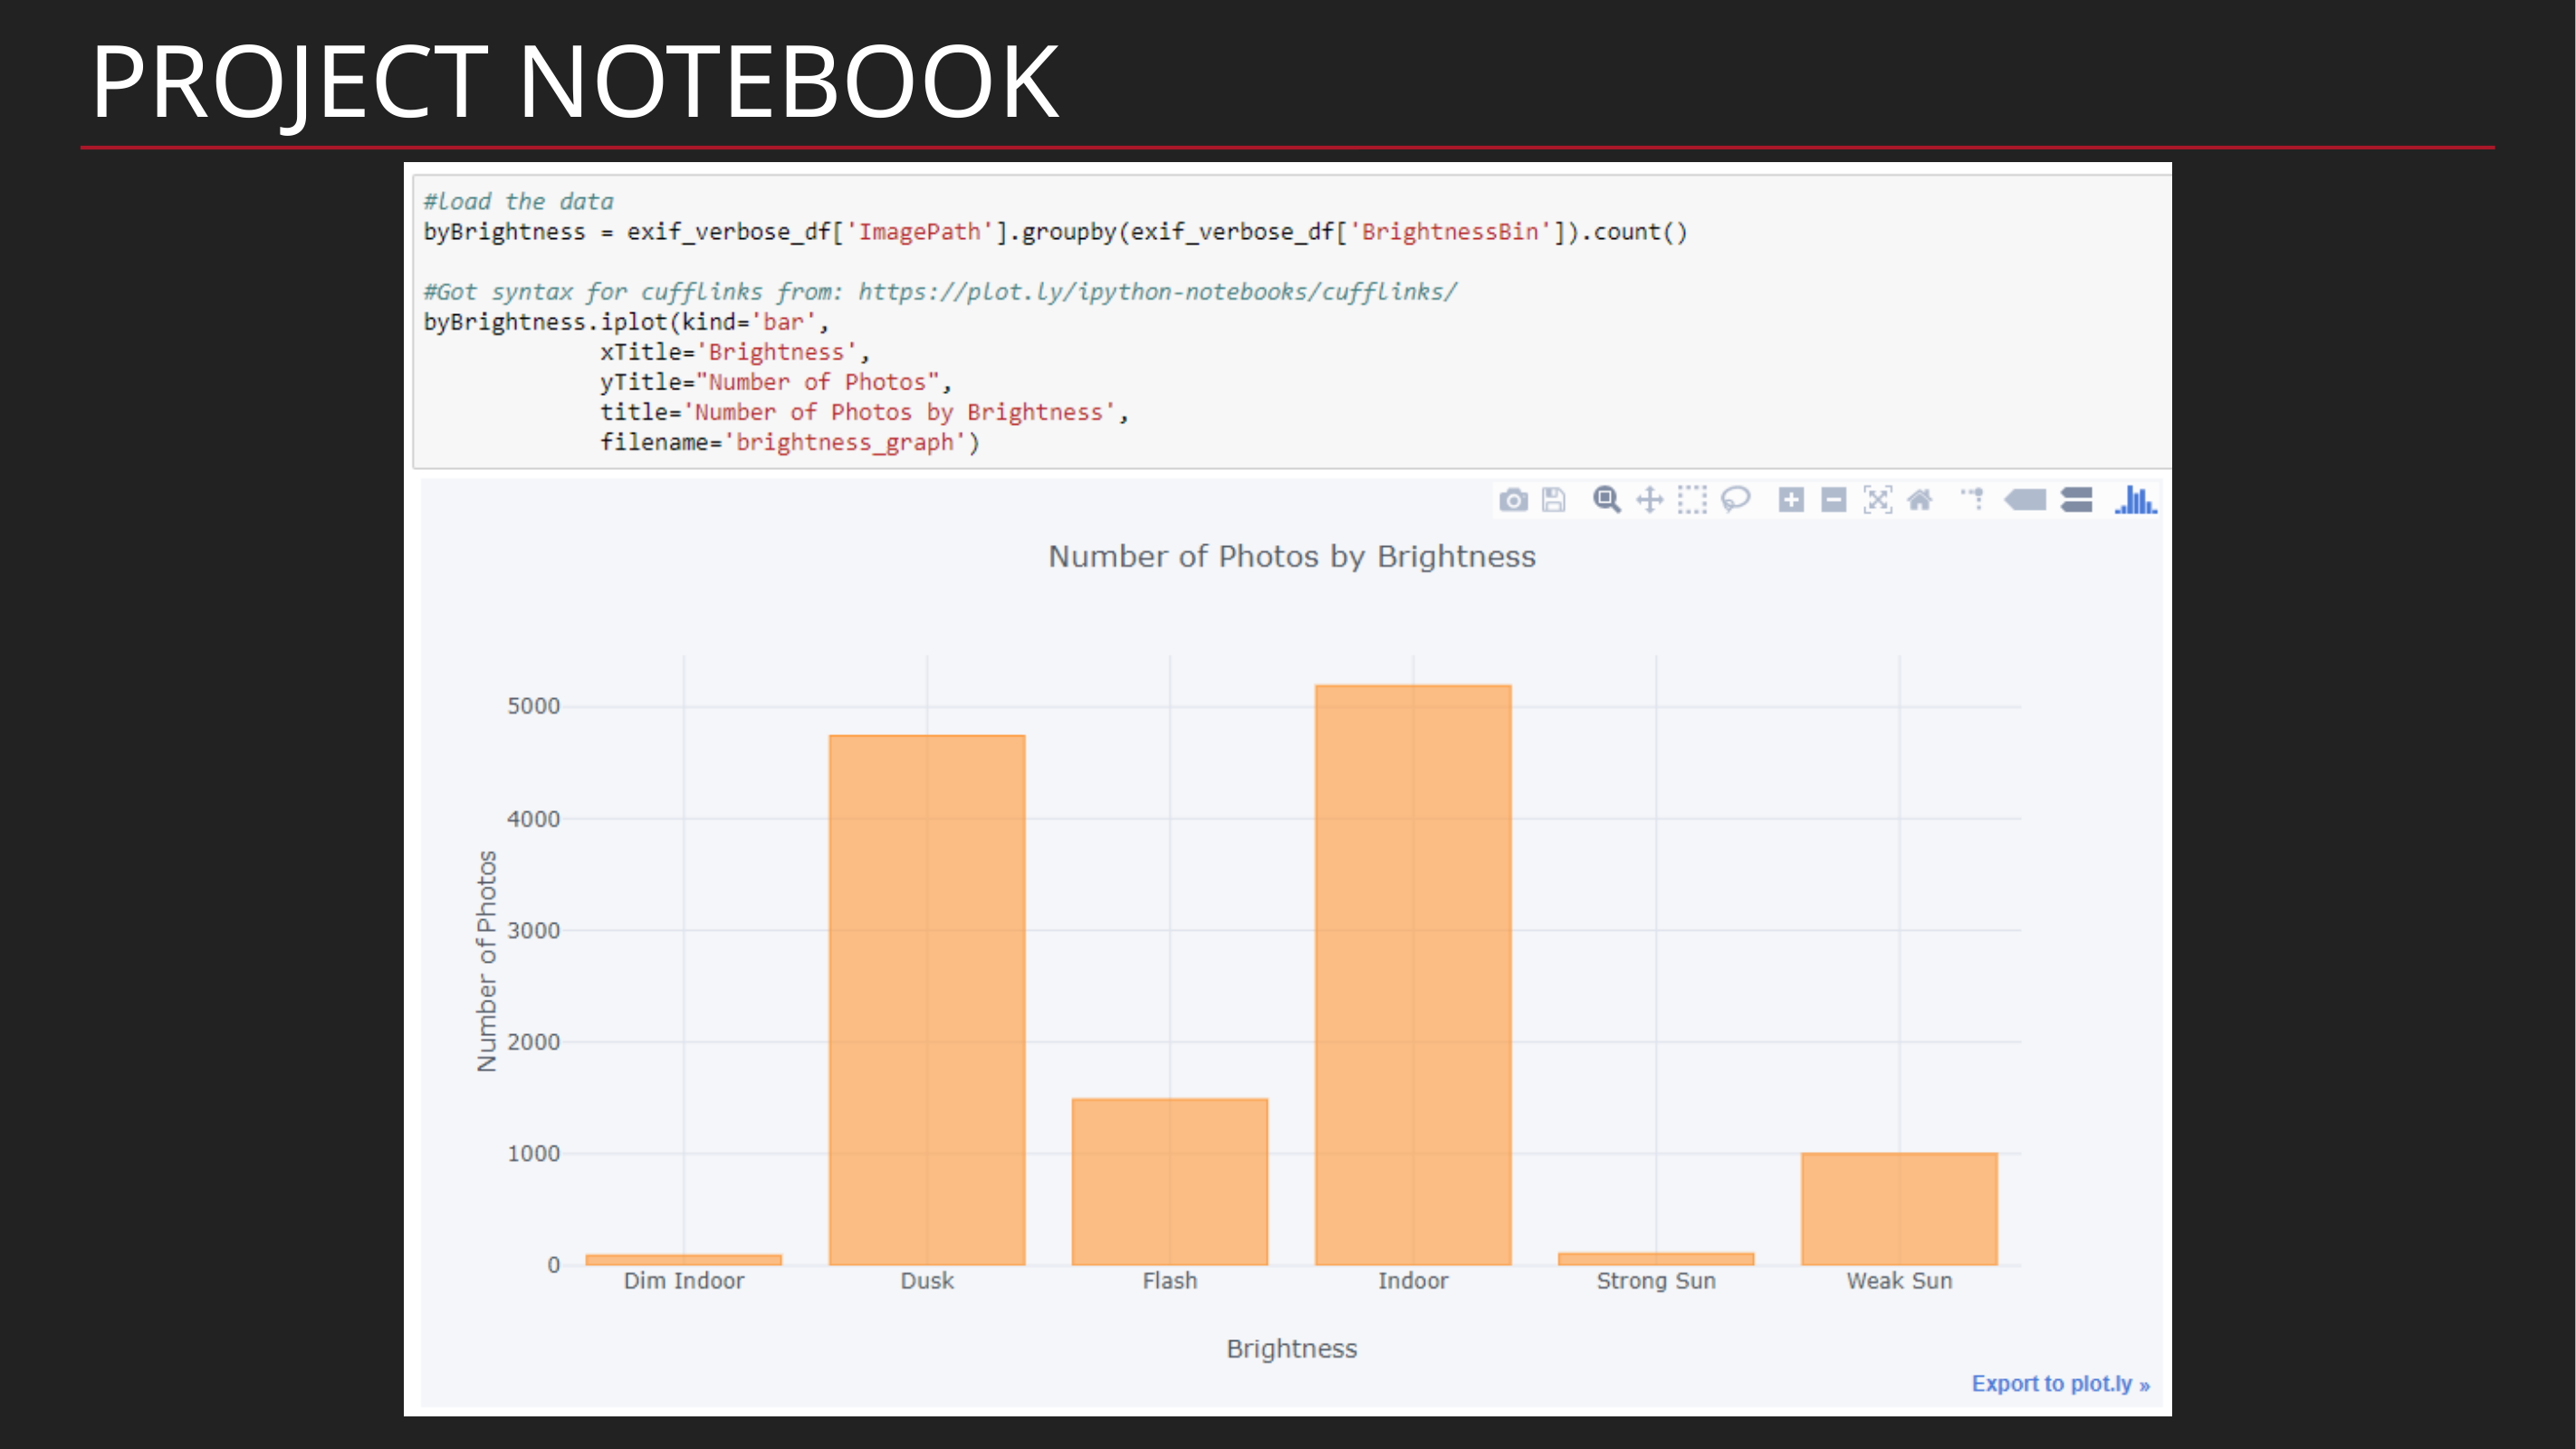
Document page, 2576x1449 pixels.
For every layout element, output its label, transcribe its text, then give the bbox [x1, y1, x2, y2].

title Project Notebook [80, 33, 2496, 146]
picture [404, 162, 2172, 1416]
